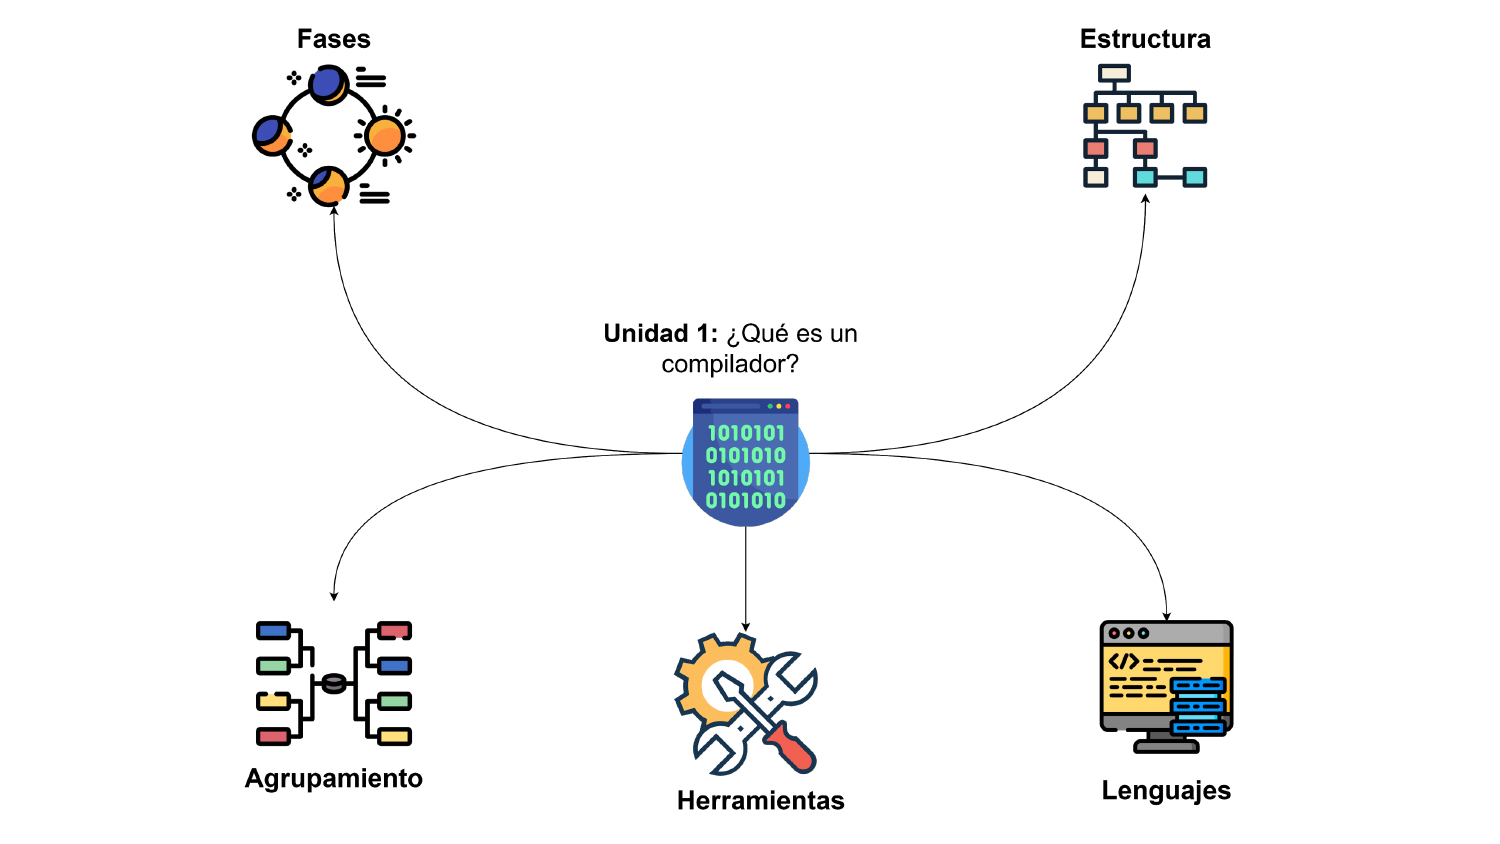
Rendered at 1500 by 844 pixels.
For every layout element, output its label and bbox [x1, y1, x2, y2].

picture [206, 11, 1294, 832]
